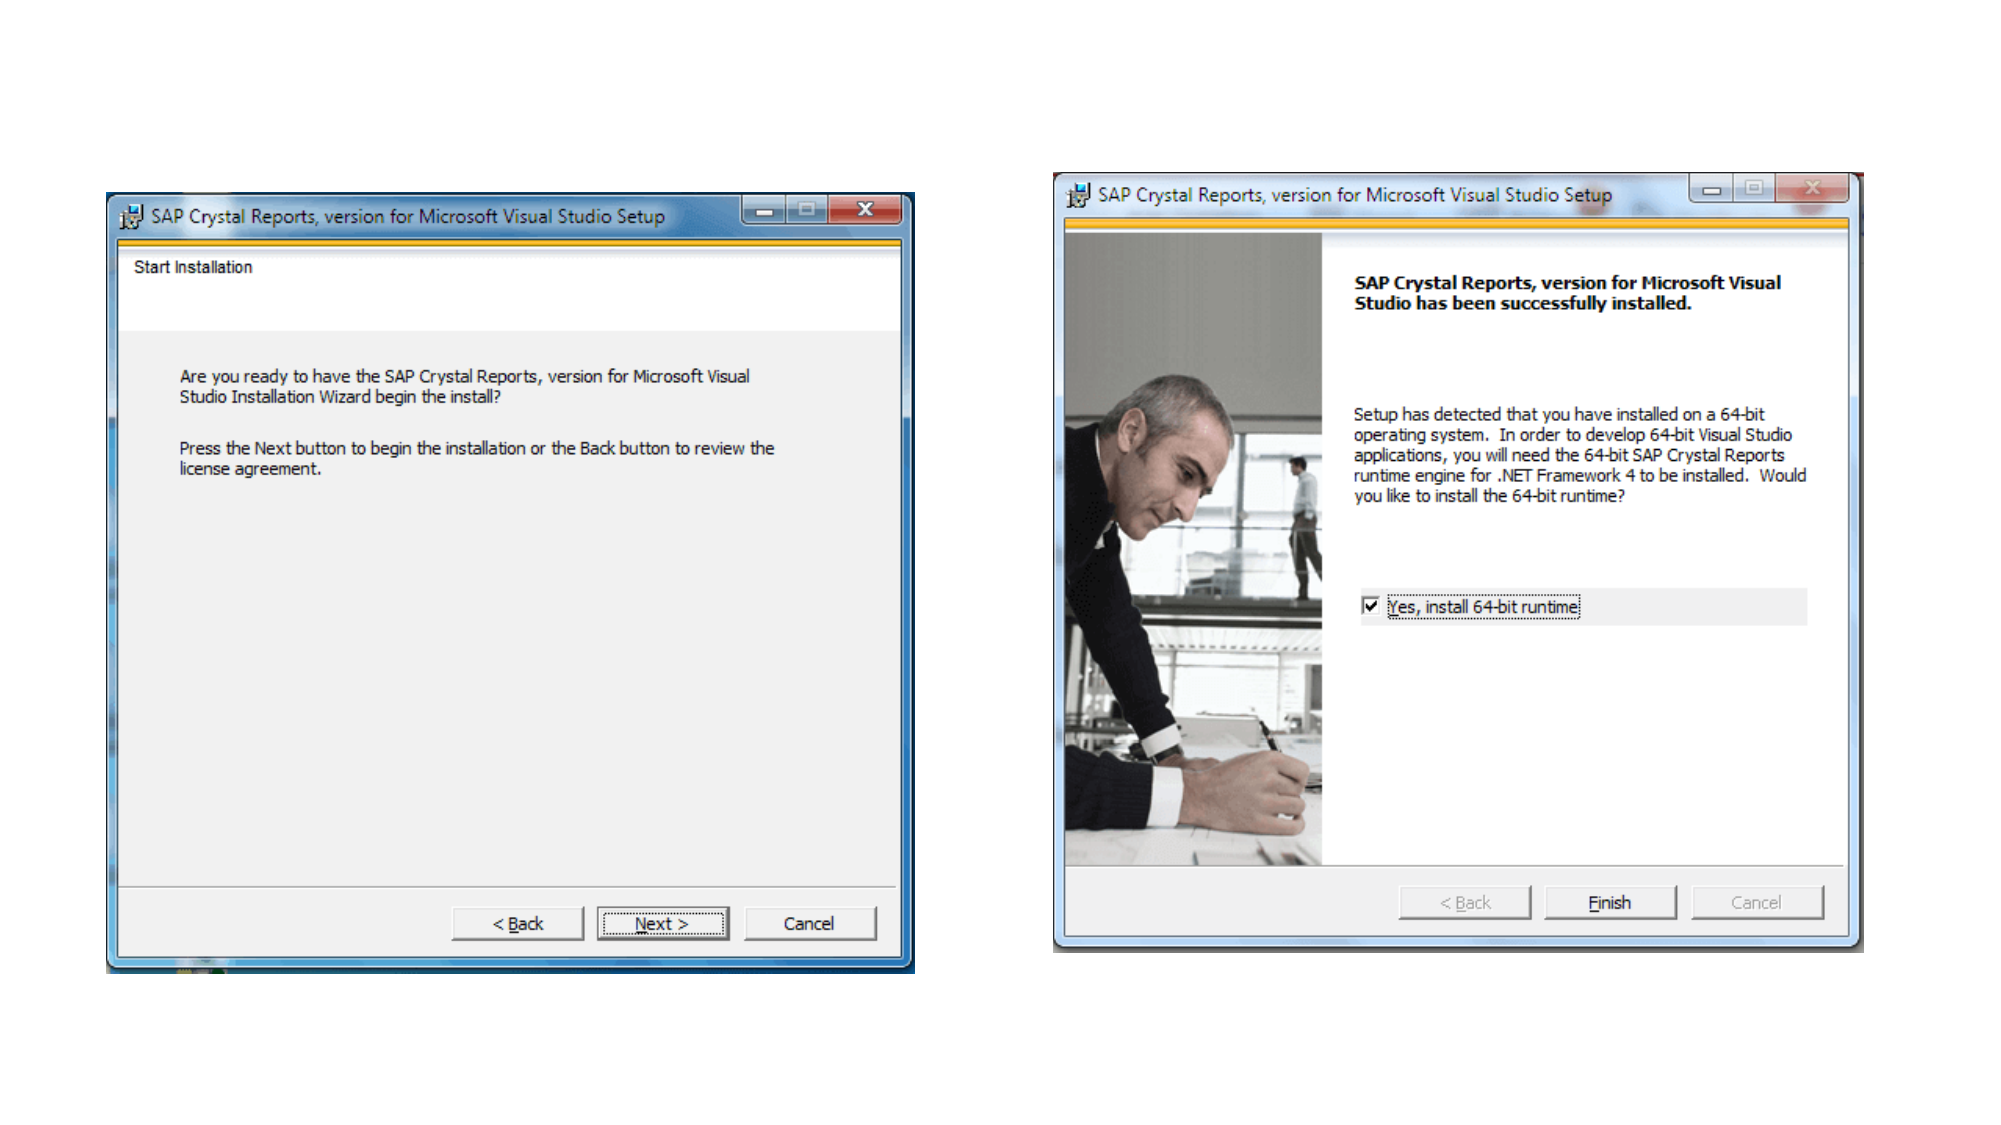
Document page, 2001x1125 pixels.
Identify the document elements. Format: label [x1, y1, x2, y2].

picture [1053, 172, 1864, 953]
picture [106, 192, 915, 975]
